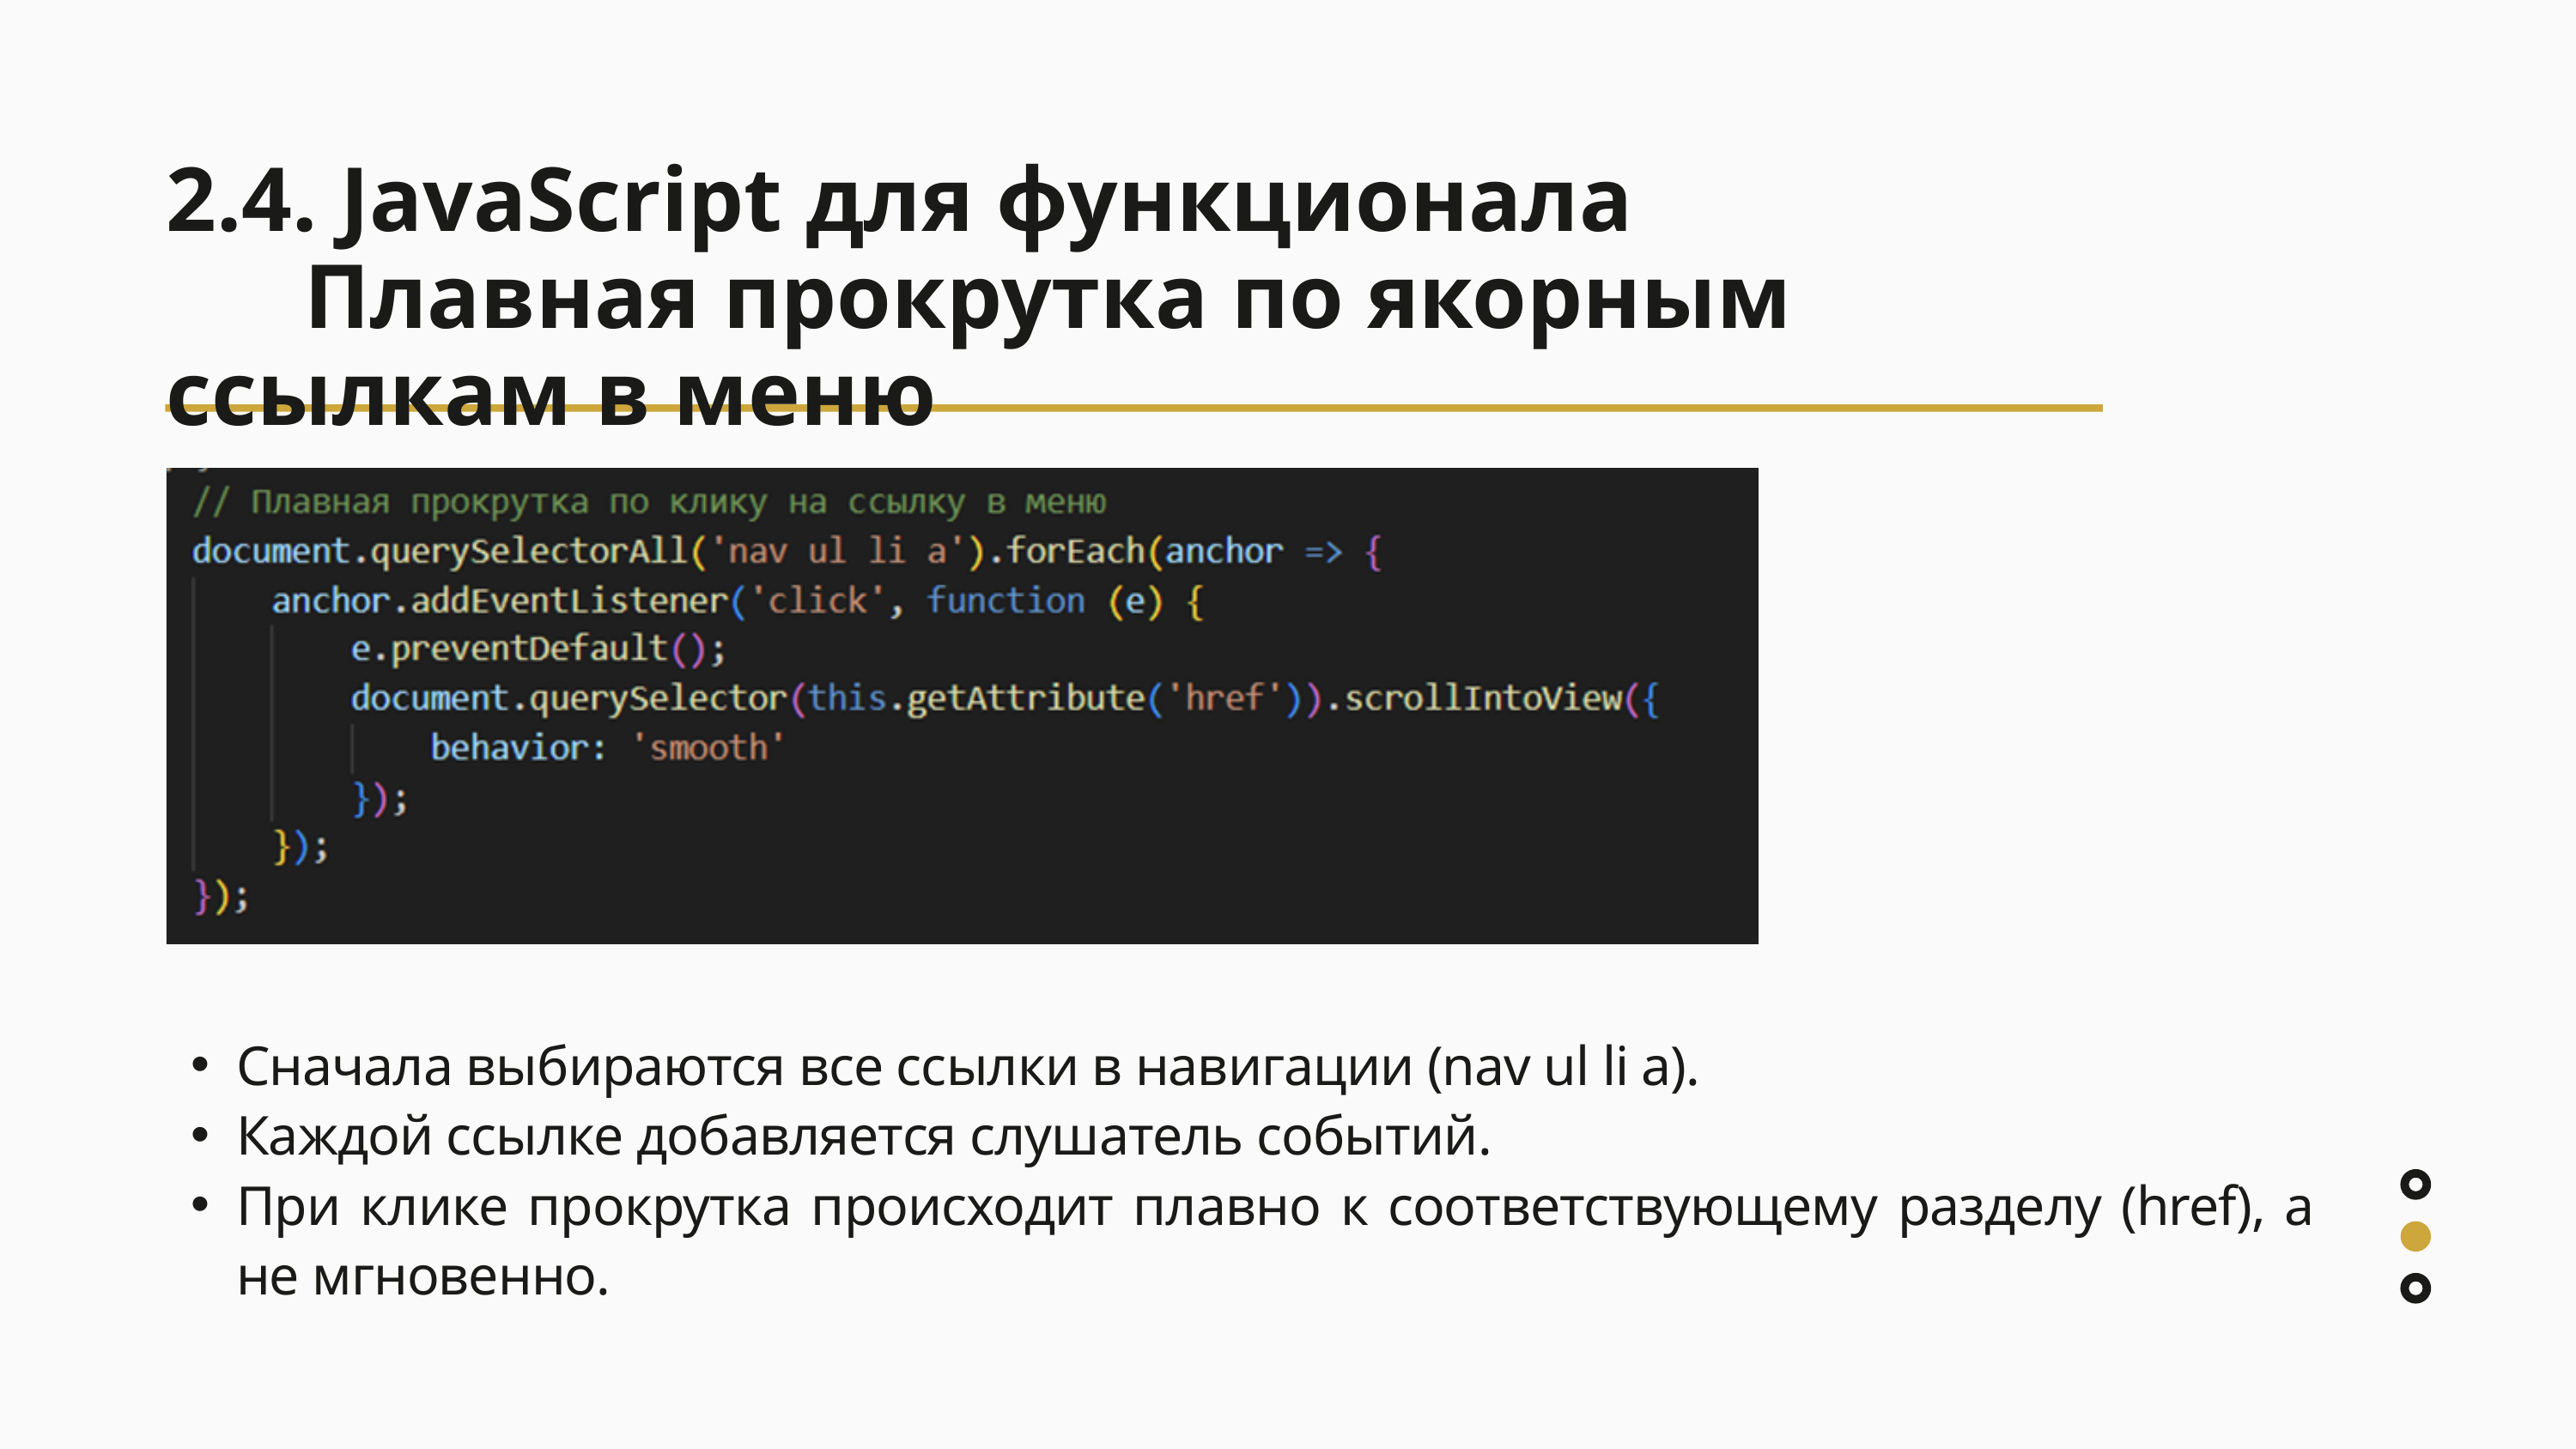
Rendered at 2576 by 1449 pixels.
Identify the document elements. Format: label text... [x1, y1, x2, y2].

text_box 2.4. JavaScript для функционала Плавная прокрутка по якорным ссылкам в меню [166, 151, 2074, 444]
text_box Сначала выбираются все ссылки в навигации (nav ul li a). Каждой ссылке добавляется слушатель событий. При клике прокрутка происходит плавно к соответствующему разделу (href), а не мгновенно. [144, 1026, 2316, 1306]
text_box [2074, 404, 2103, 412]
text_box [2348, 1221, 2483, 1252]
text_box [166, 468, 1759, 944]
